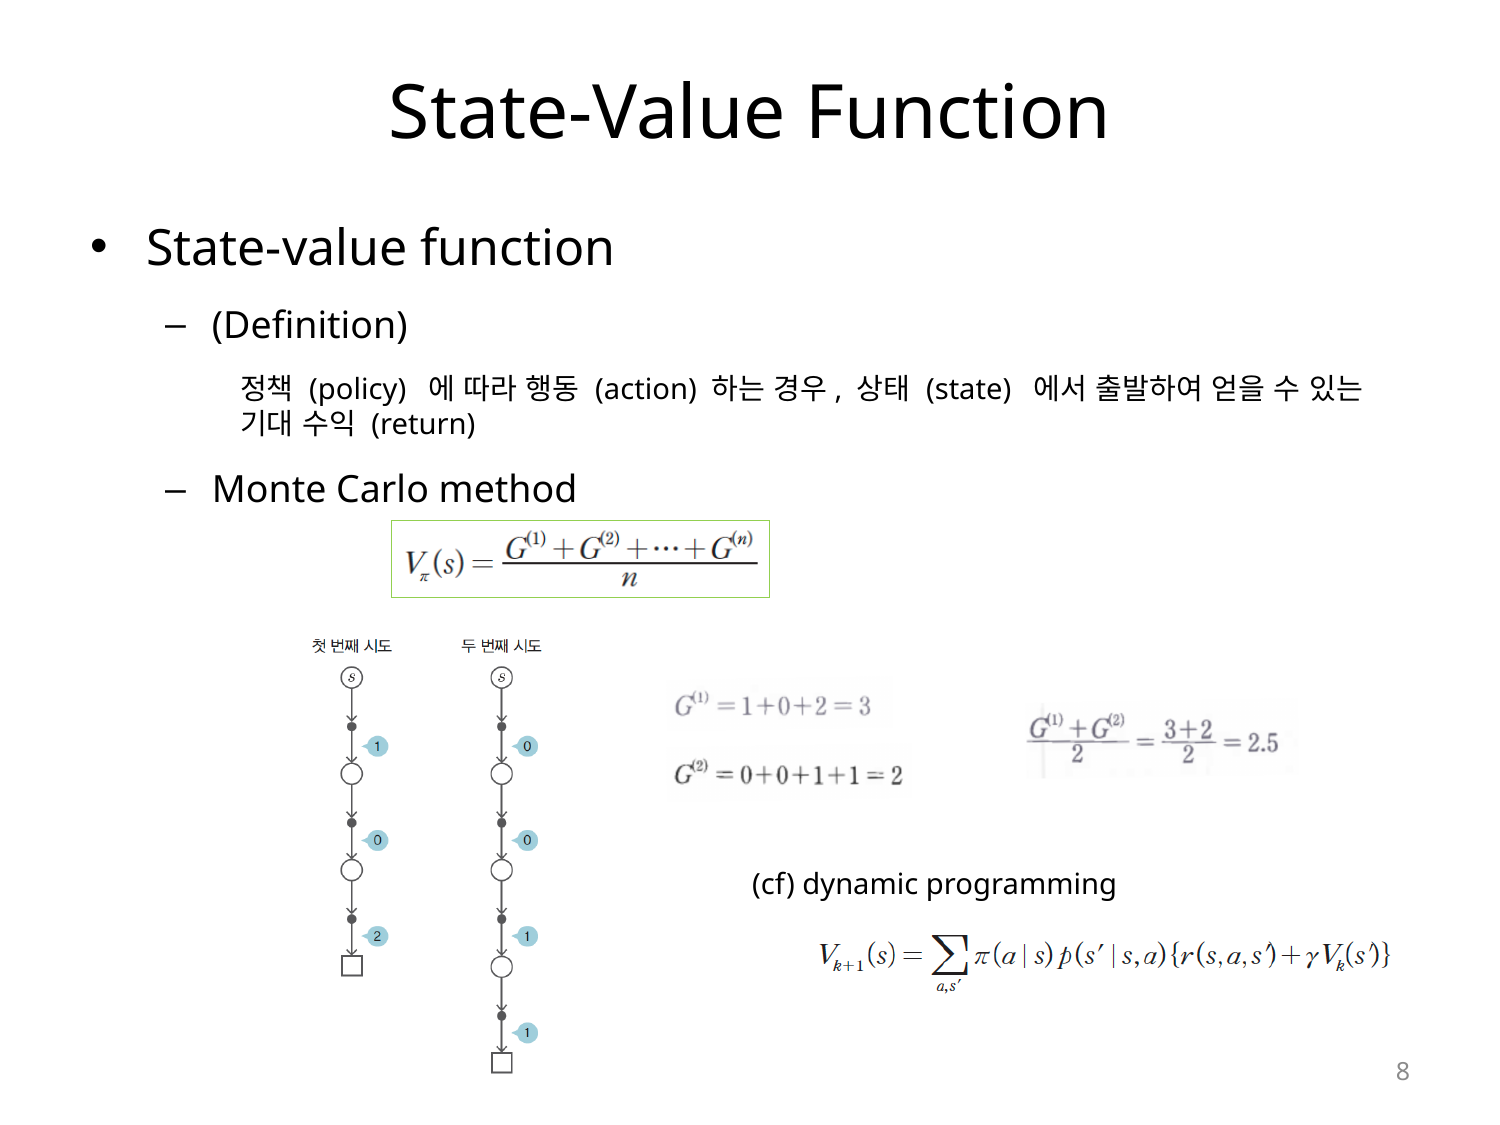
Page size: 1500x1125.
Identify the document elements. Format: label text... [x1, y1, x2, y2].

picture [390, 520, 770, 599]
picture [667, 744, 912, 801]
title State-Value Function [75, 45, 1425, 173]
picture [302, 635, 548, 1081]
text_box (cf) dynamic programming [737, 857, 1132, 908]
picture [1026, 699, 1298, 778]
picture [667, 677, 893, 730]
slide_number 8 [1074, 1042, 1425, 1103]
picture [805, 924, 1395, 1001]
